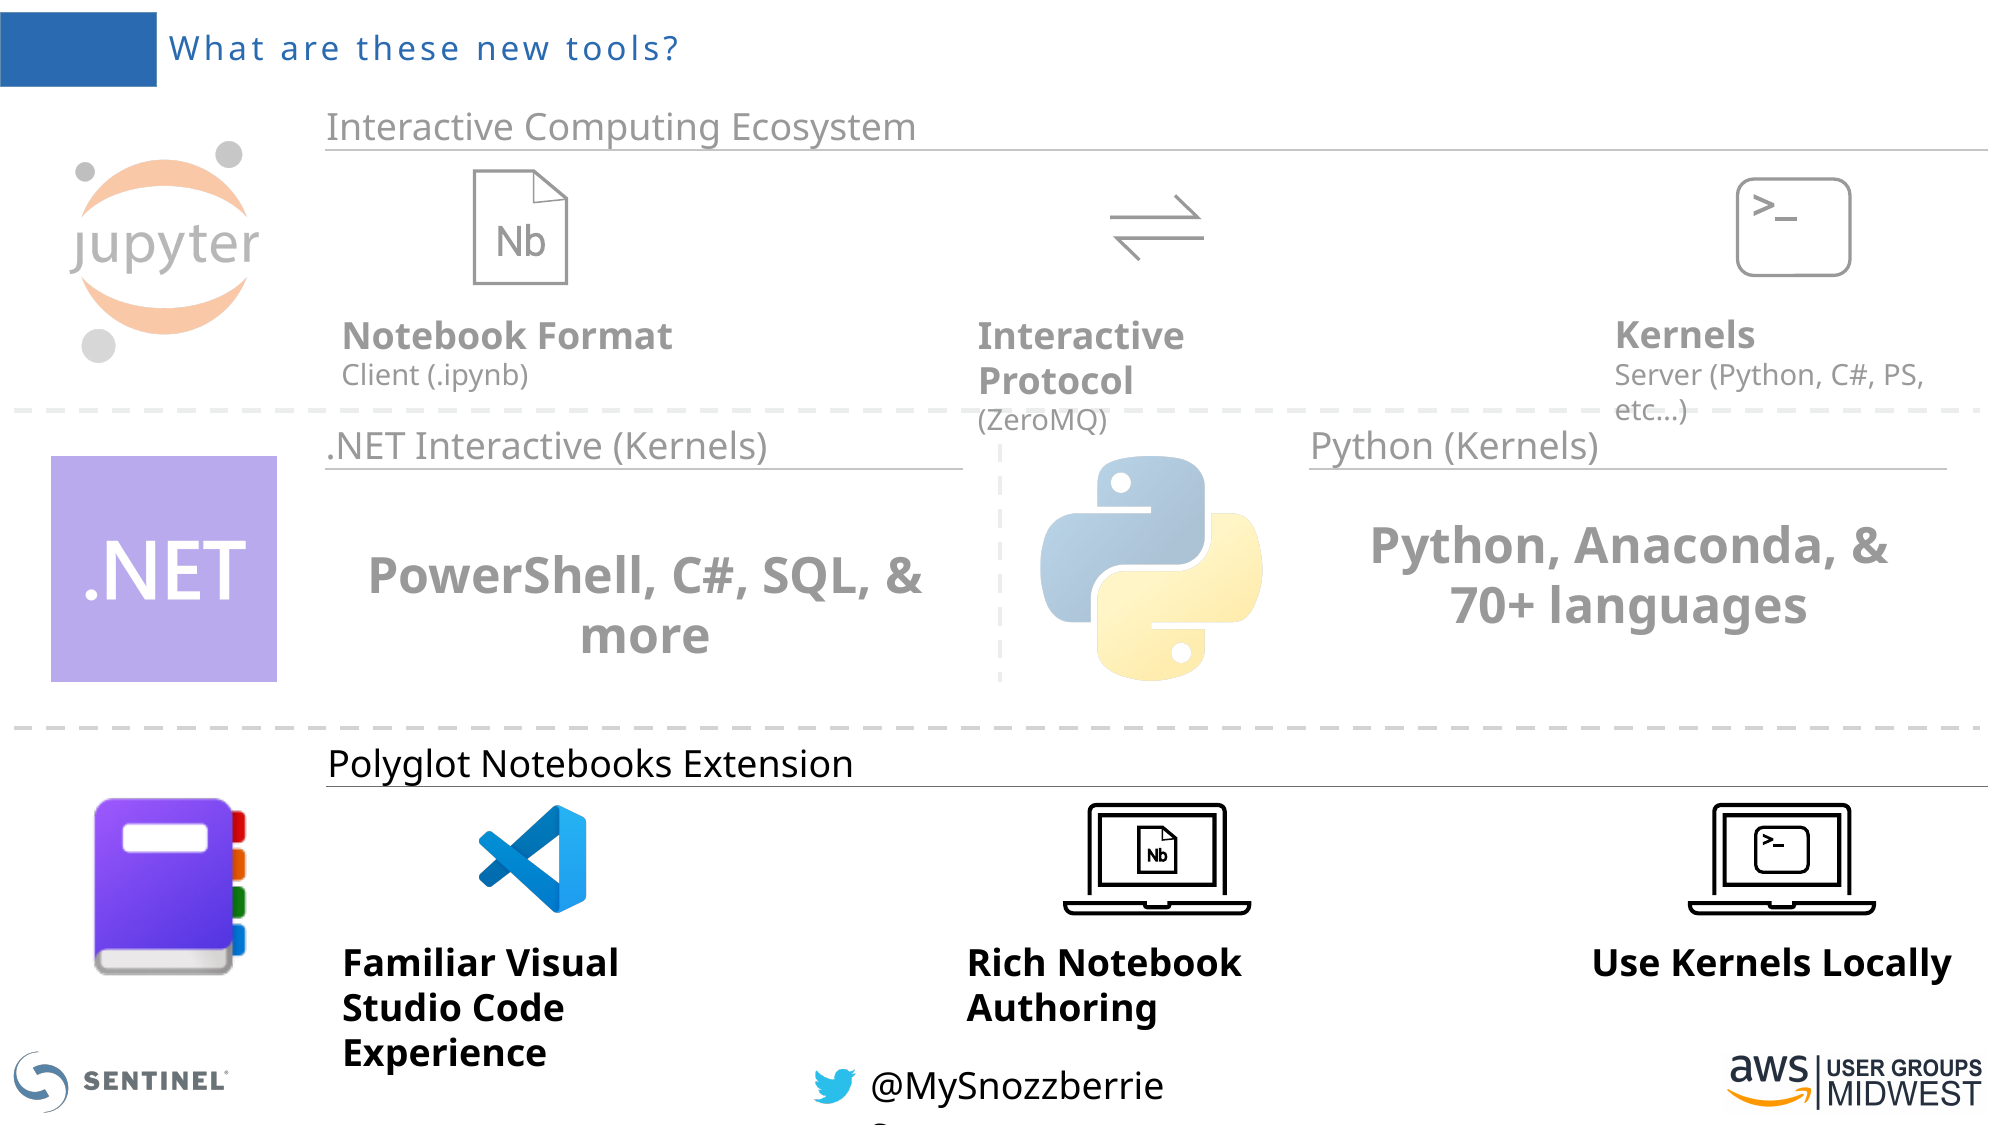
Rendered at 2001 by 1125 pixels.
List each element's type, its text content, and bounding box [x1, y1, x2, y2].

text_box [1737, 179, 1850, 276]
picture [813, 1063, 856, 1106]
picture [1110, 171, 1204, 284]
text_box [325, 420, 964, 470]
picture [51, 456, 277, 682]
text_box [324, 101, 1989, 151]
picture [1, 13, 156, 86]
picture [13, 1051, 229, 1113]
text_box Familiar Visual Studio Code Experience [327, 931, 738, 1082]
picture [1040, 456, 1270, 682]
title What are these new tools? [168, 12, 1649, 87]
picture [476, 802, 589, 916]
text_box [325, 737, 1990, 787]
text_box Rich Notebook Authoring [951, 931, 1363, 1037]
text_box [11, 97, 1990, 714]
picture [1722, 1051, 1988, 1114]
picture [67, 138, 262, 364]
text_box Use Kernels Locally [1576, 931, 1988, 1037]
picture [51, 774, 277, 1000]
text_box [1687, 802, 1877, 916]
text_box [1063, 802, 1252, 916]
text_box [1309, 420, 1948, 470]
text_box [474, 171, 567, 284]
